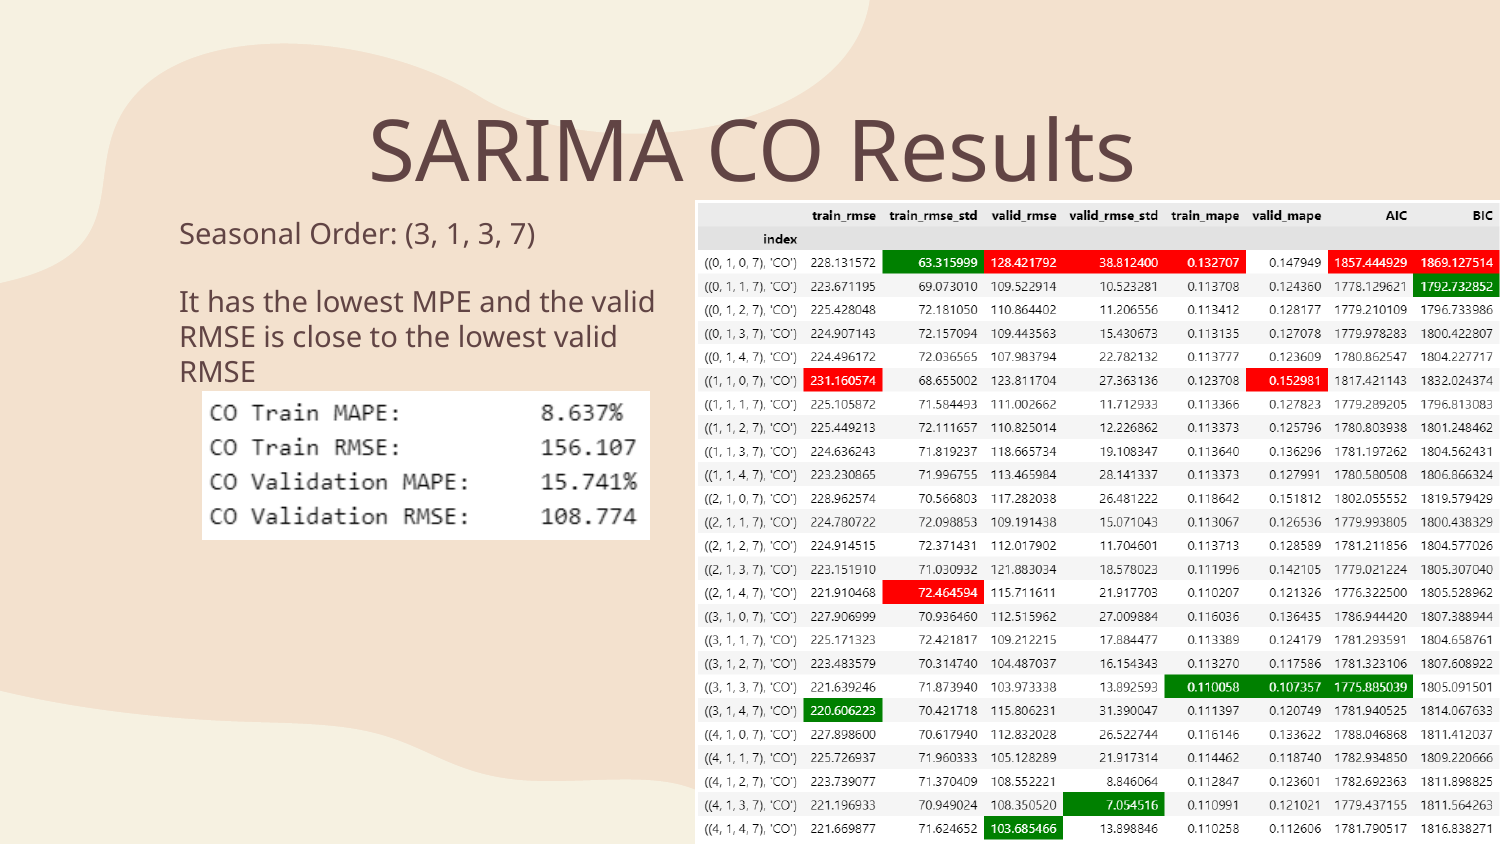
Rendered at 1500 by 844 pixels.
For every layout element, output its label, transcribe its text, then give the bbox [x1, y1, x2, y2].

list Seasonal Order: (3, 1, 3, 7) It has the lowest MPE and the valid RMSE is close to the lowest valid RMSE [164, 200, 689, 774]
picture [202, 391, 651, 540]
picture [695, 199, 1500, 844]
title SARIMA CO Results [5, 80, 1500, 175]
